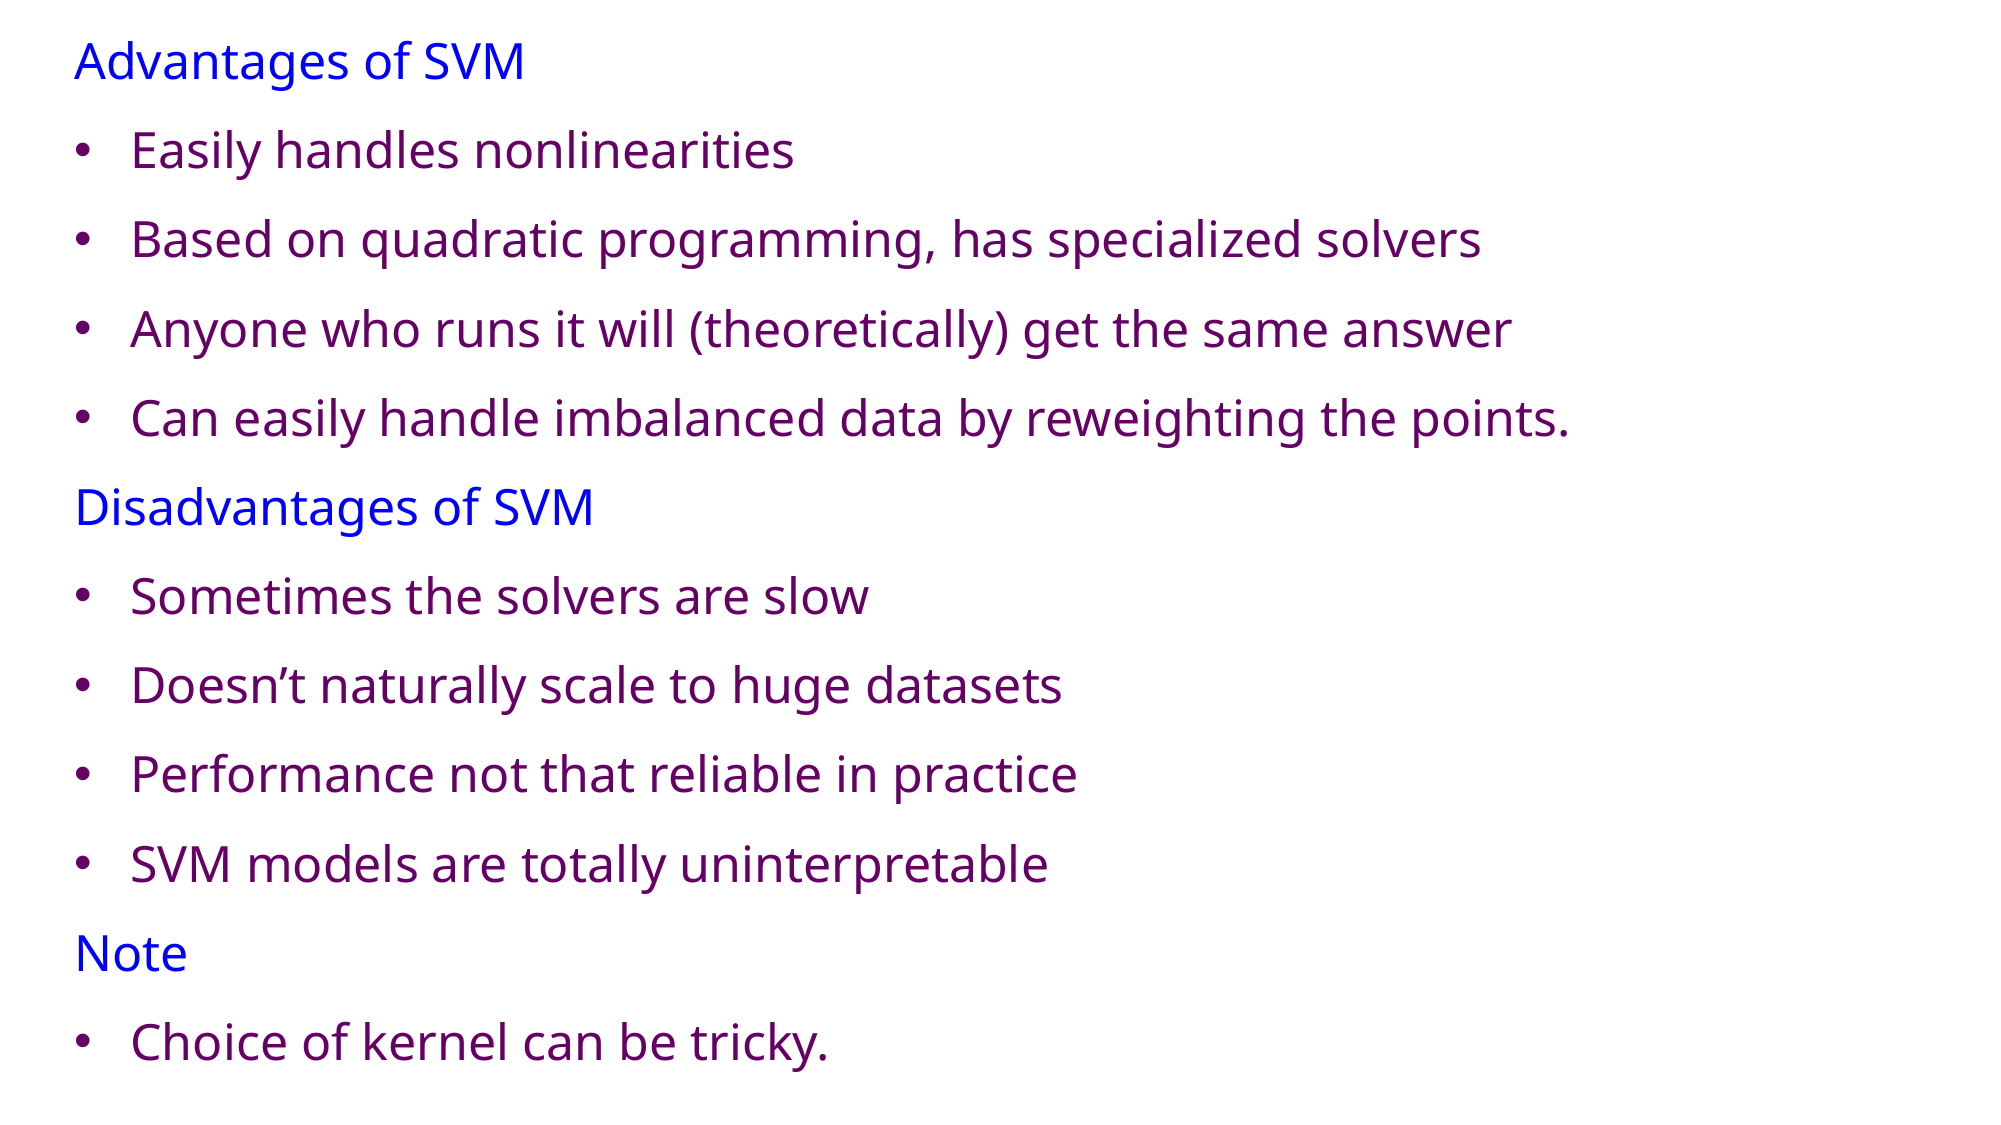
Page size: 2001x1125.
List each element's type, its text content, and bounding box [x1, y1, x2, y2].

list Advantages of SVM Easily handles nonlinearities Based on quadratic programming, has specialized solvers Anyone who runs it will (theoretically) get the same answer Can easily handle imbalanced data by reweighting the points. Disadvantages of SVM Sometimes the solvers are slow Doesn’t naturally scale to huge datasets Performance not that reliable in practice SVM models are totally uninterpretable Note Choice of kernel can be tricky. [59, 22, 1951, 1100]
